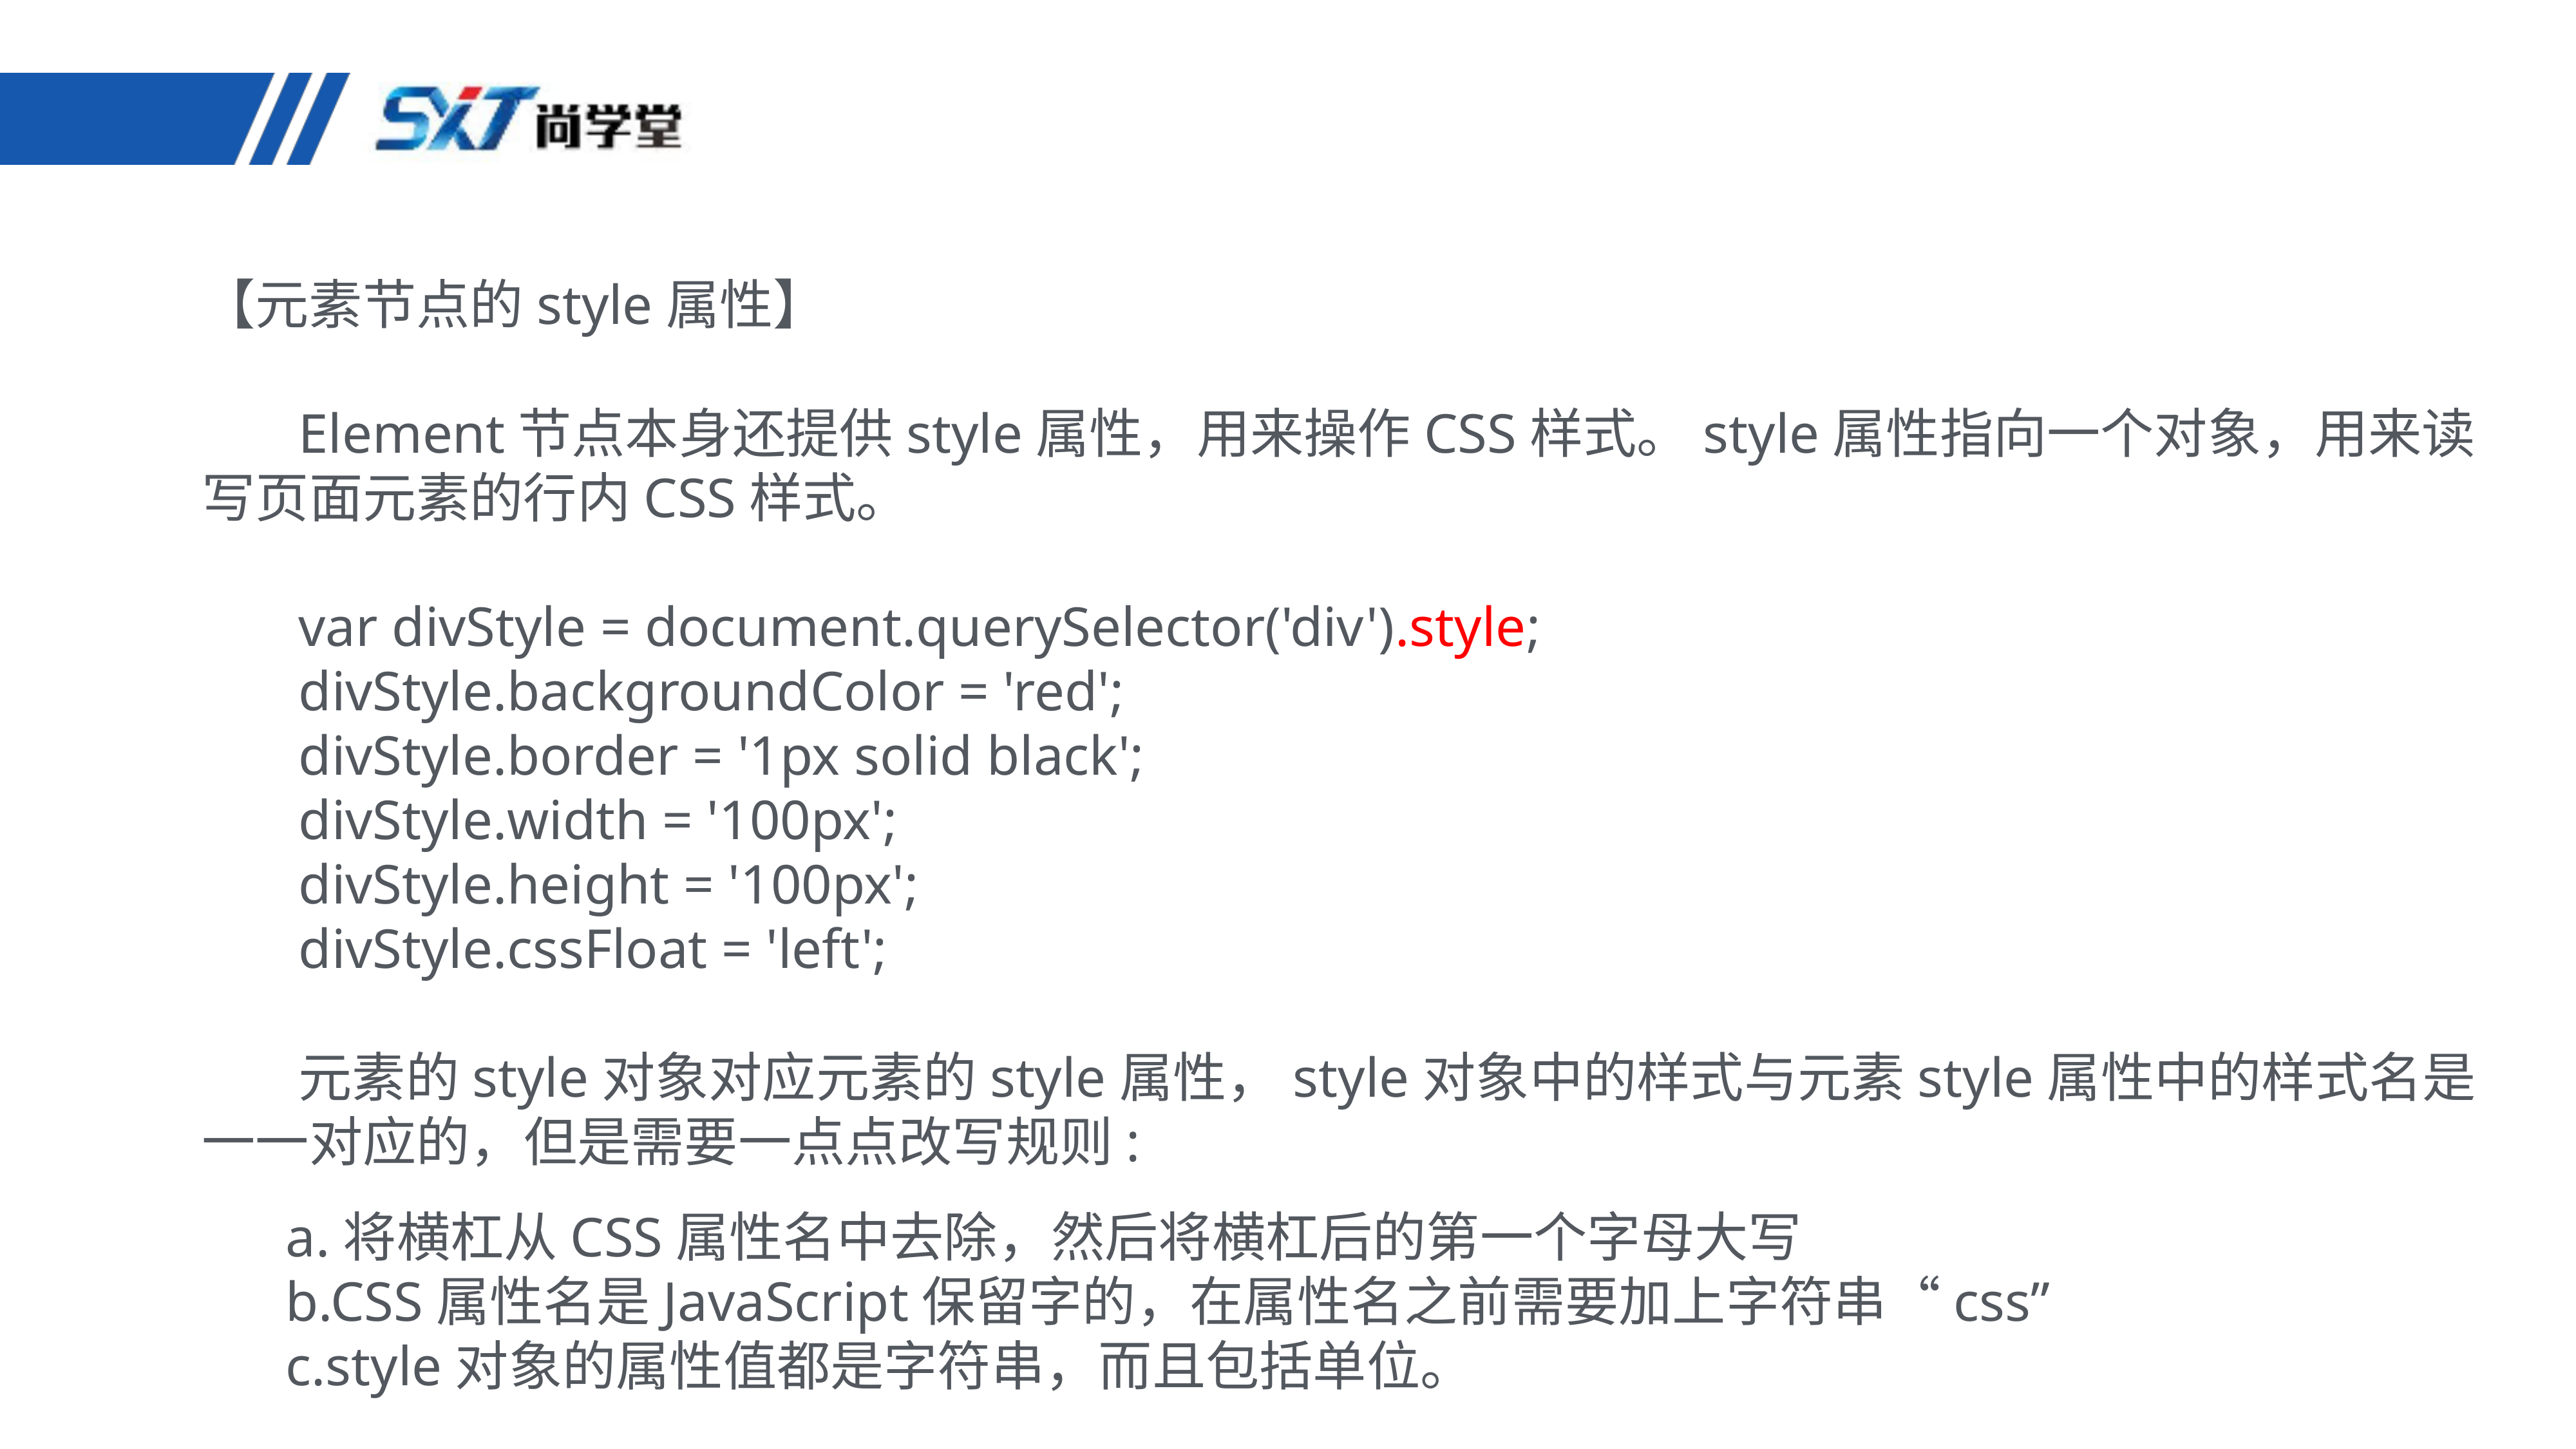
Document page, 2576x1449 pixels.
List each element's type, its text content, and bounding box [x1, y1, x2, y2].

text_box 【元素节点的style属性】 Element节点本身还提供style属性，用来操作CSS样式。style属性指向一个对象，用来读写页面元素的行内CSS样式。 var divStyle = document.querySelector('div').style; divStyle.backgroundColor = 'red'; divStyle.border = '1px solid black'; divStyle.width = '100px'; divStyle.height = '100px'; divStyle.cssFloat = 'left'; 元素的style对象对应元素的style属性，style对象中的样式与元素style属性中的样式名是一一对应的，但是需要一点点改写规则: [192, 265, 2508, 1177]
picture [359, 17, 699, 242]
picture [0, 73, 350, 165]
text_box a.将横杠从CSS属性名中去除，然后将横杠后的第一个字母大写 b.CSS属性名是JavaScript保留字的，在属性名之前需要加上字符串“css” c.style对象的属性值都是字符串，而且包括单位。 [276, 1198, 2079, 1401]
